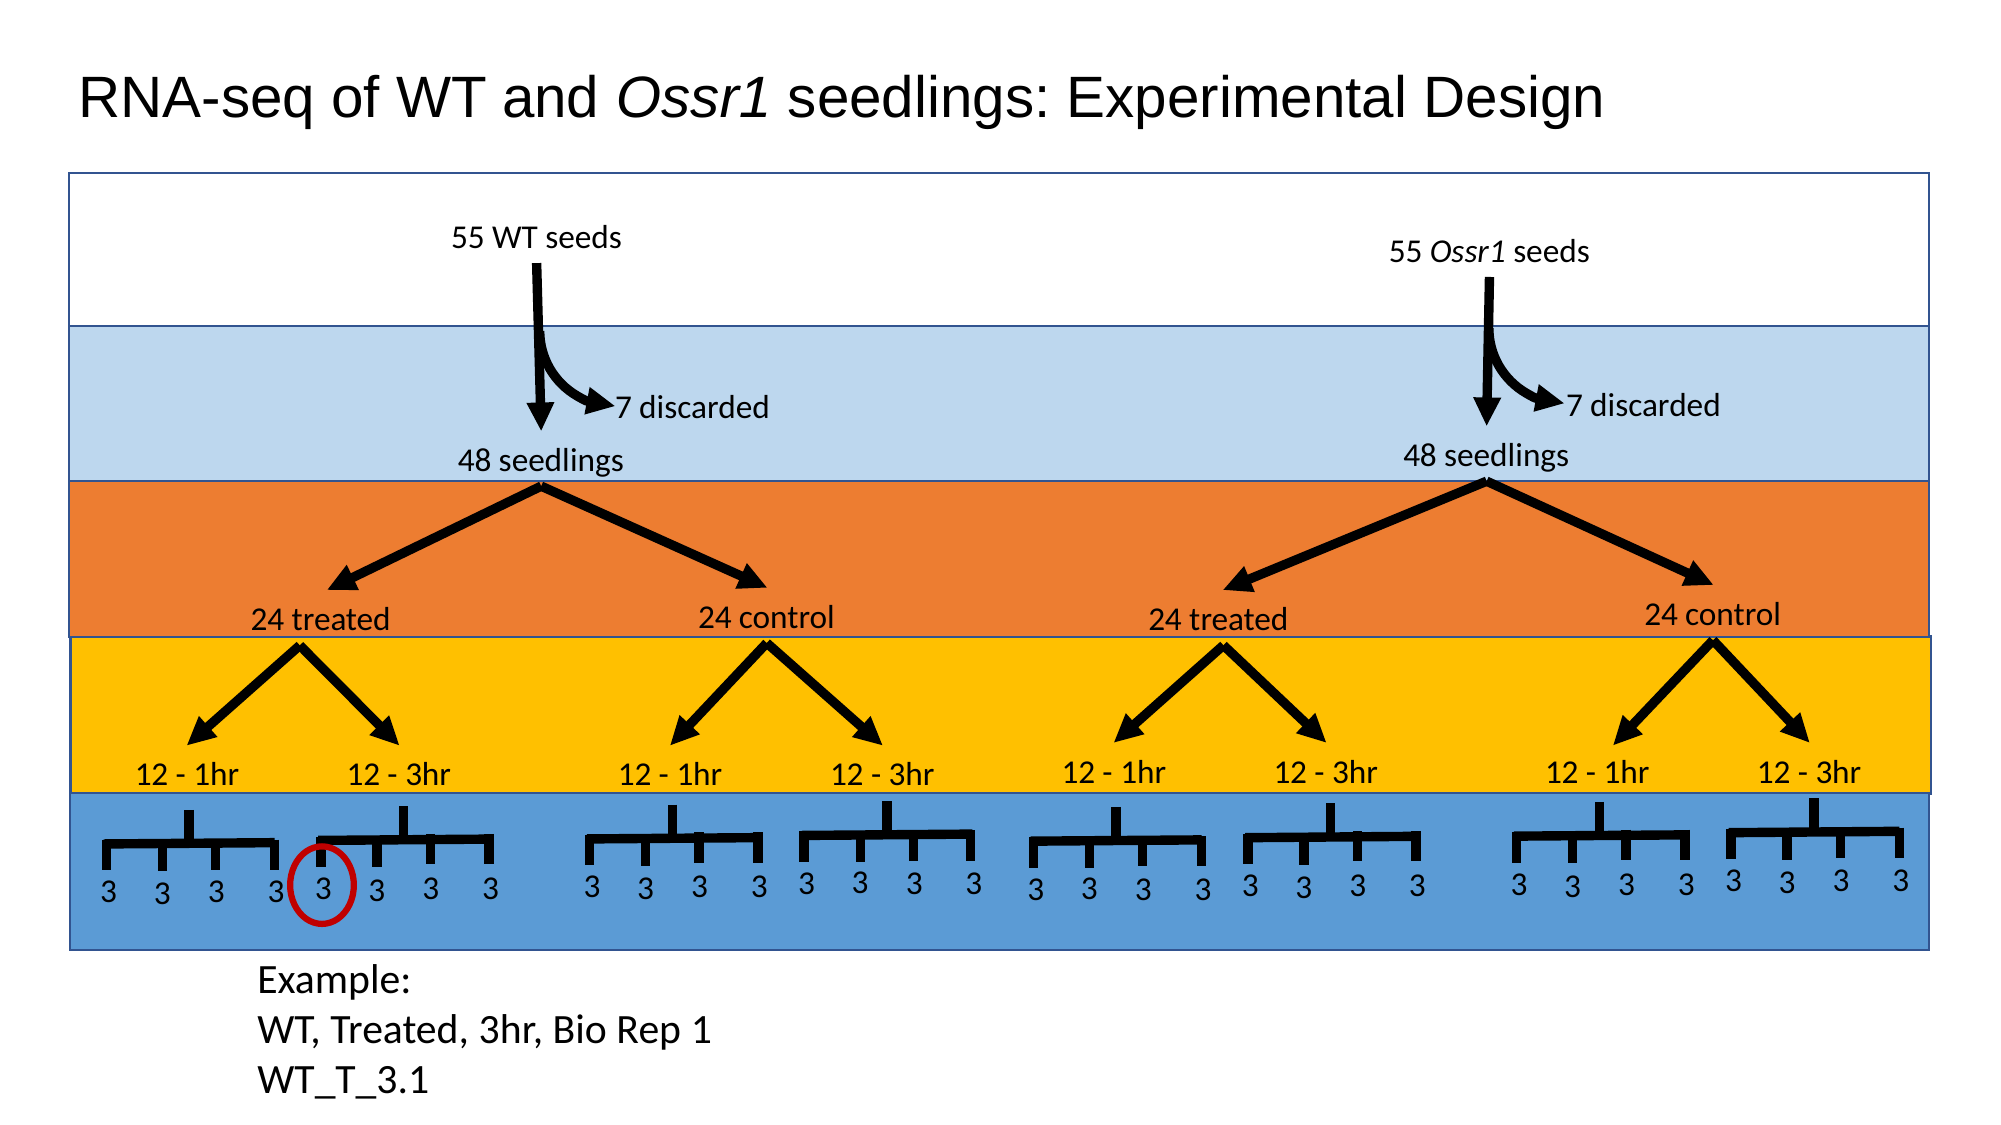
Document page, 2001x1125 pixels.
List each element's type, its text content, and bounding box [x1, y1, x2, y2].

text_box RNA-seq of WT and Ossr1 seedlings: Experimental Design [63, 52, 1729, 137]
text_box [68, 173, 1931, 1111]
